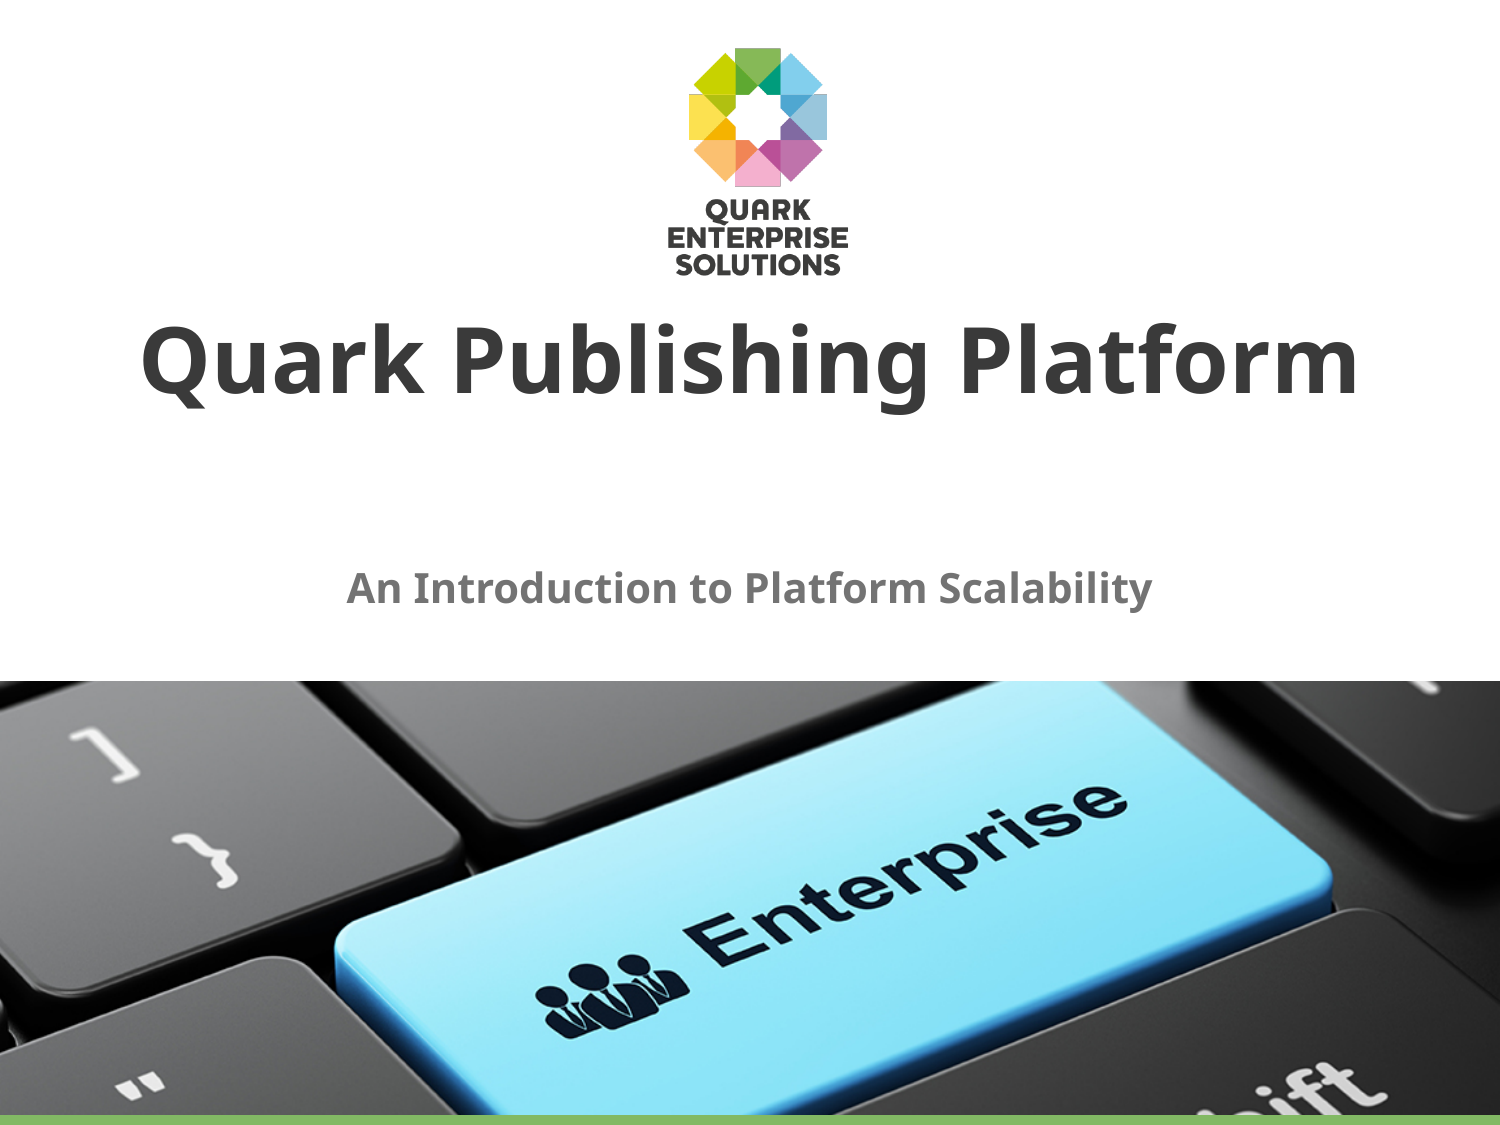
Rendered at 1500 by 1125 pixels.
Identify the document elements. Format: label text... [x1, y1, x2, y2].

list Quark Publishing Platform [72, 294, 1428, 552]
picture [0, 681, 1500, 1115]
list An Introduction to Platform Scalability [74, 554, 1426, 644]
